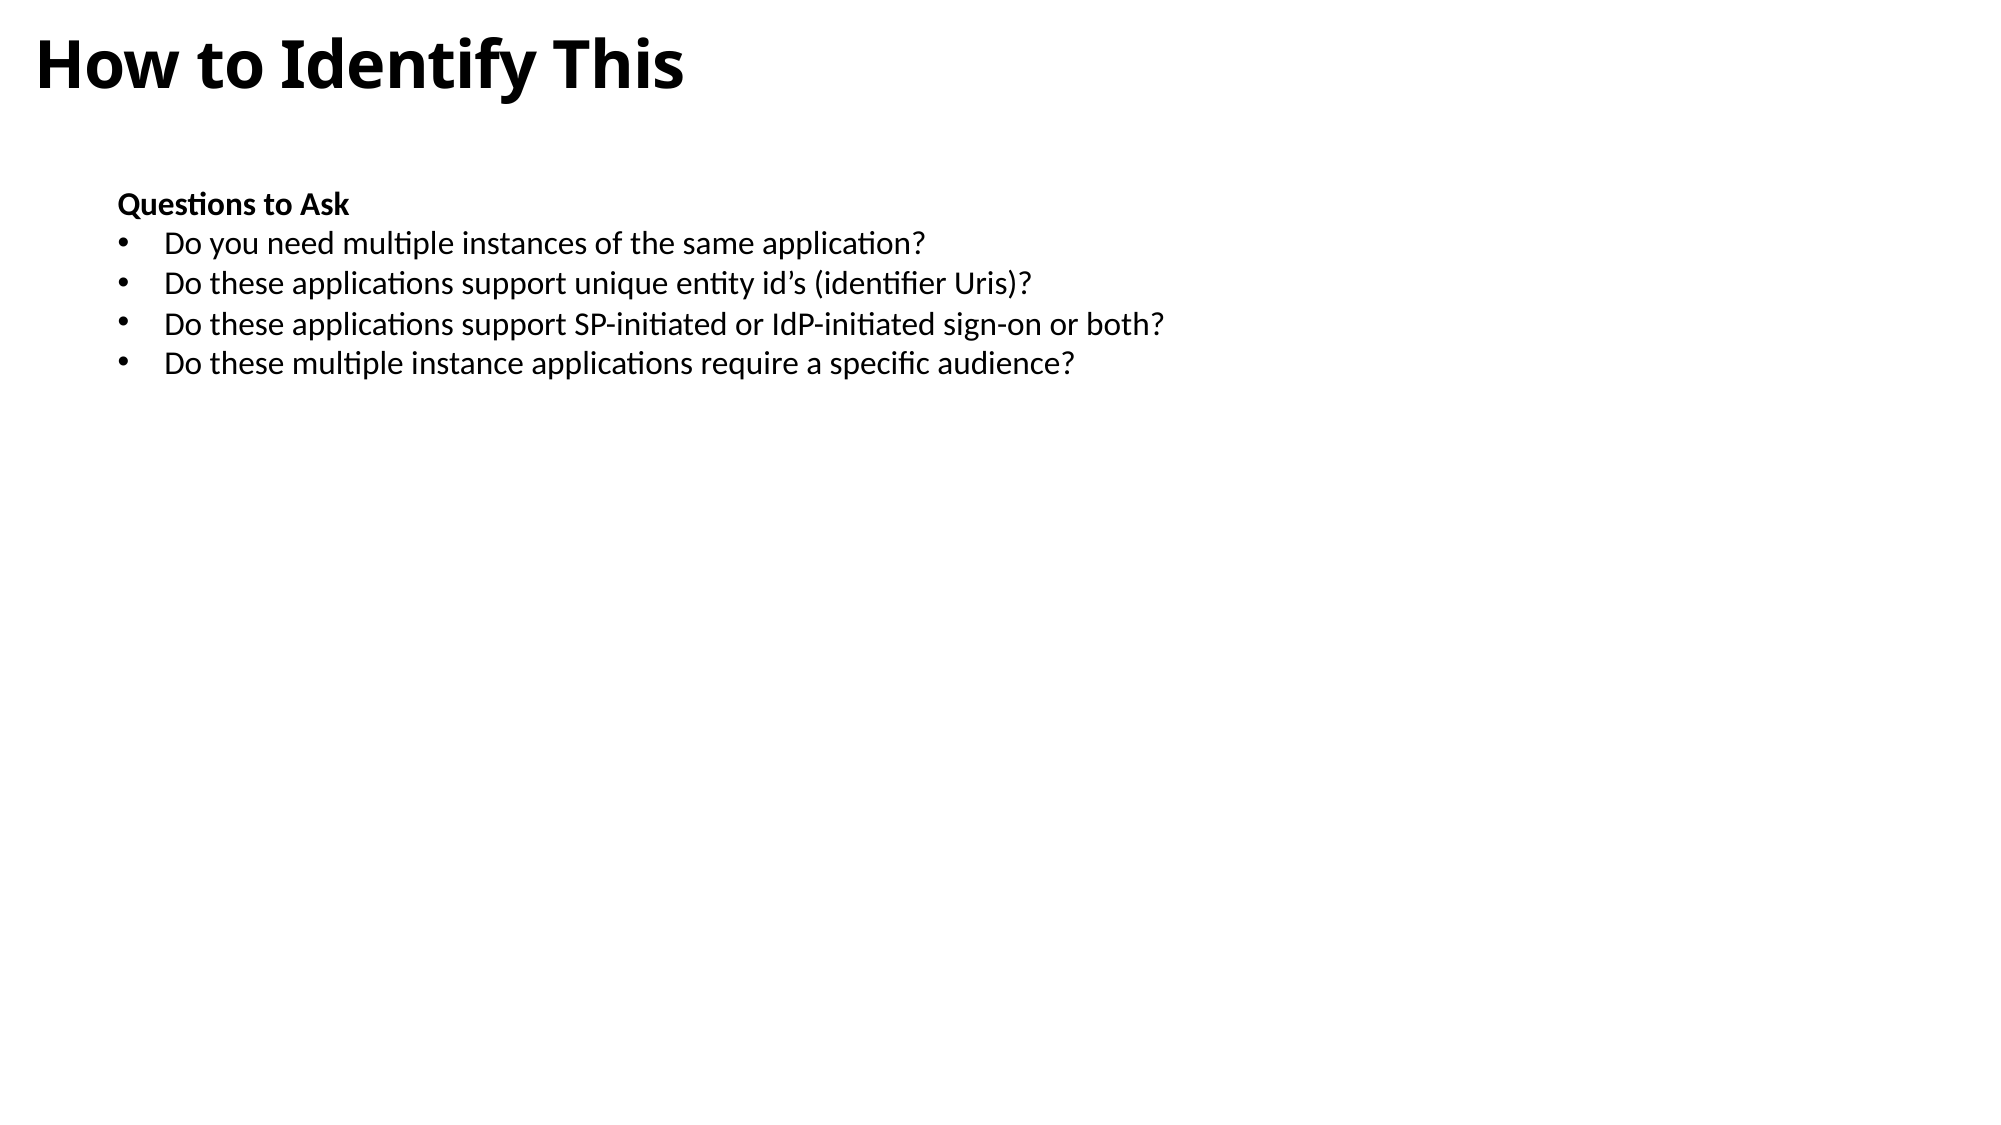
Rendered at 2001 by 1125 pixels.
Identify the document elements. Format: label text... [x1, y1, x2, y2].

title How to Identify This [19, 21, 1828, 113]
text_box Questions to Ask Do you need multiple instances of the same application? Do these applications support unique entity id’s (identifier Uris)? Do these applications support SP-initiated or IdP-initiated sign-on or both? Do these multiple instance applications require a specific audience? [102, 174, 1811, 434]
